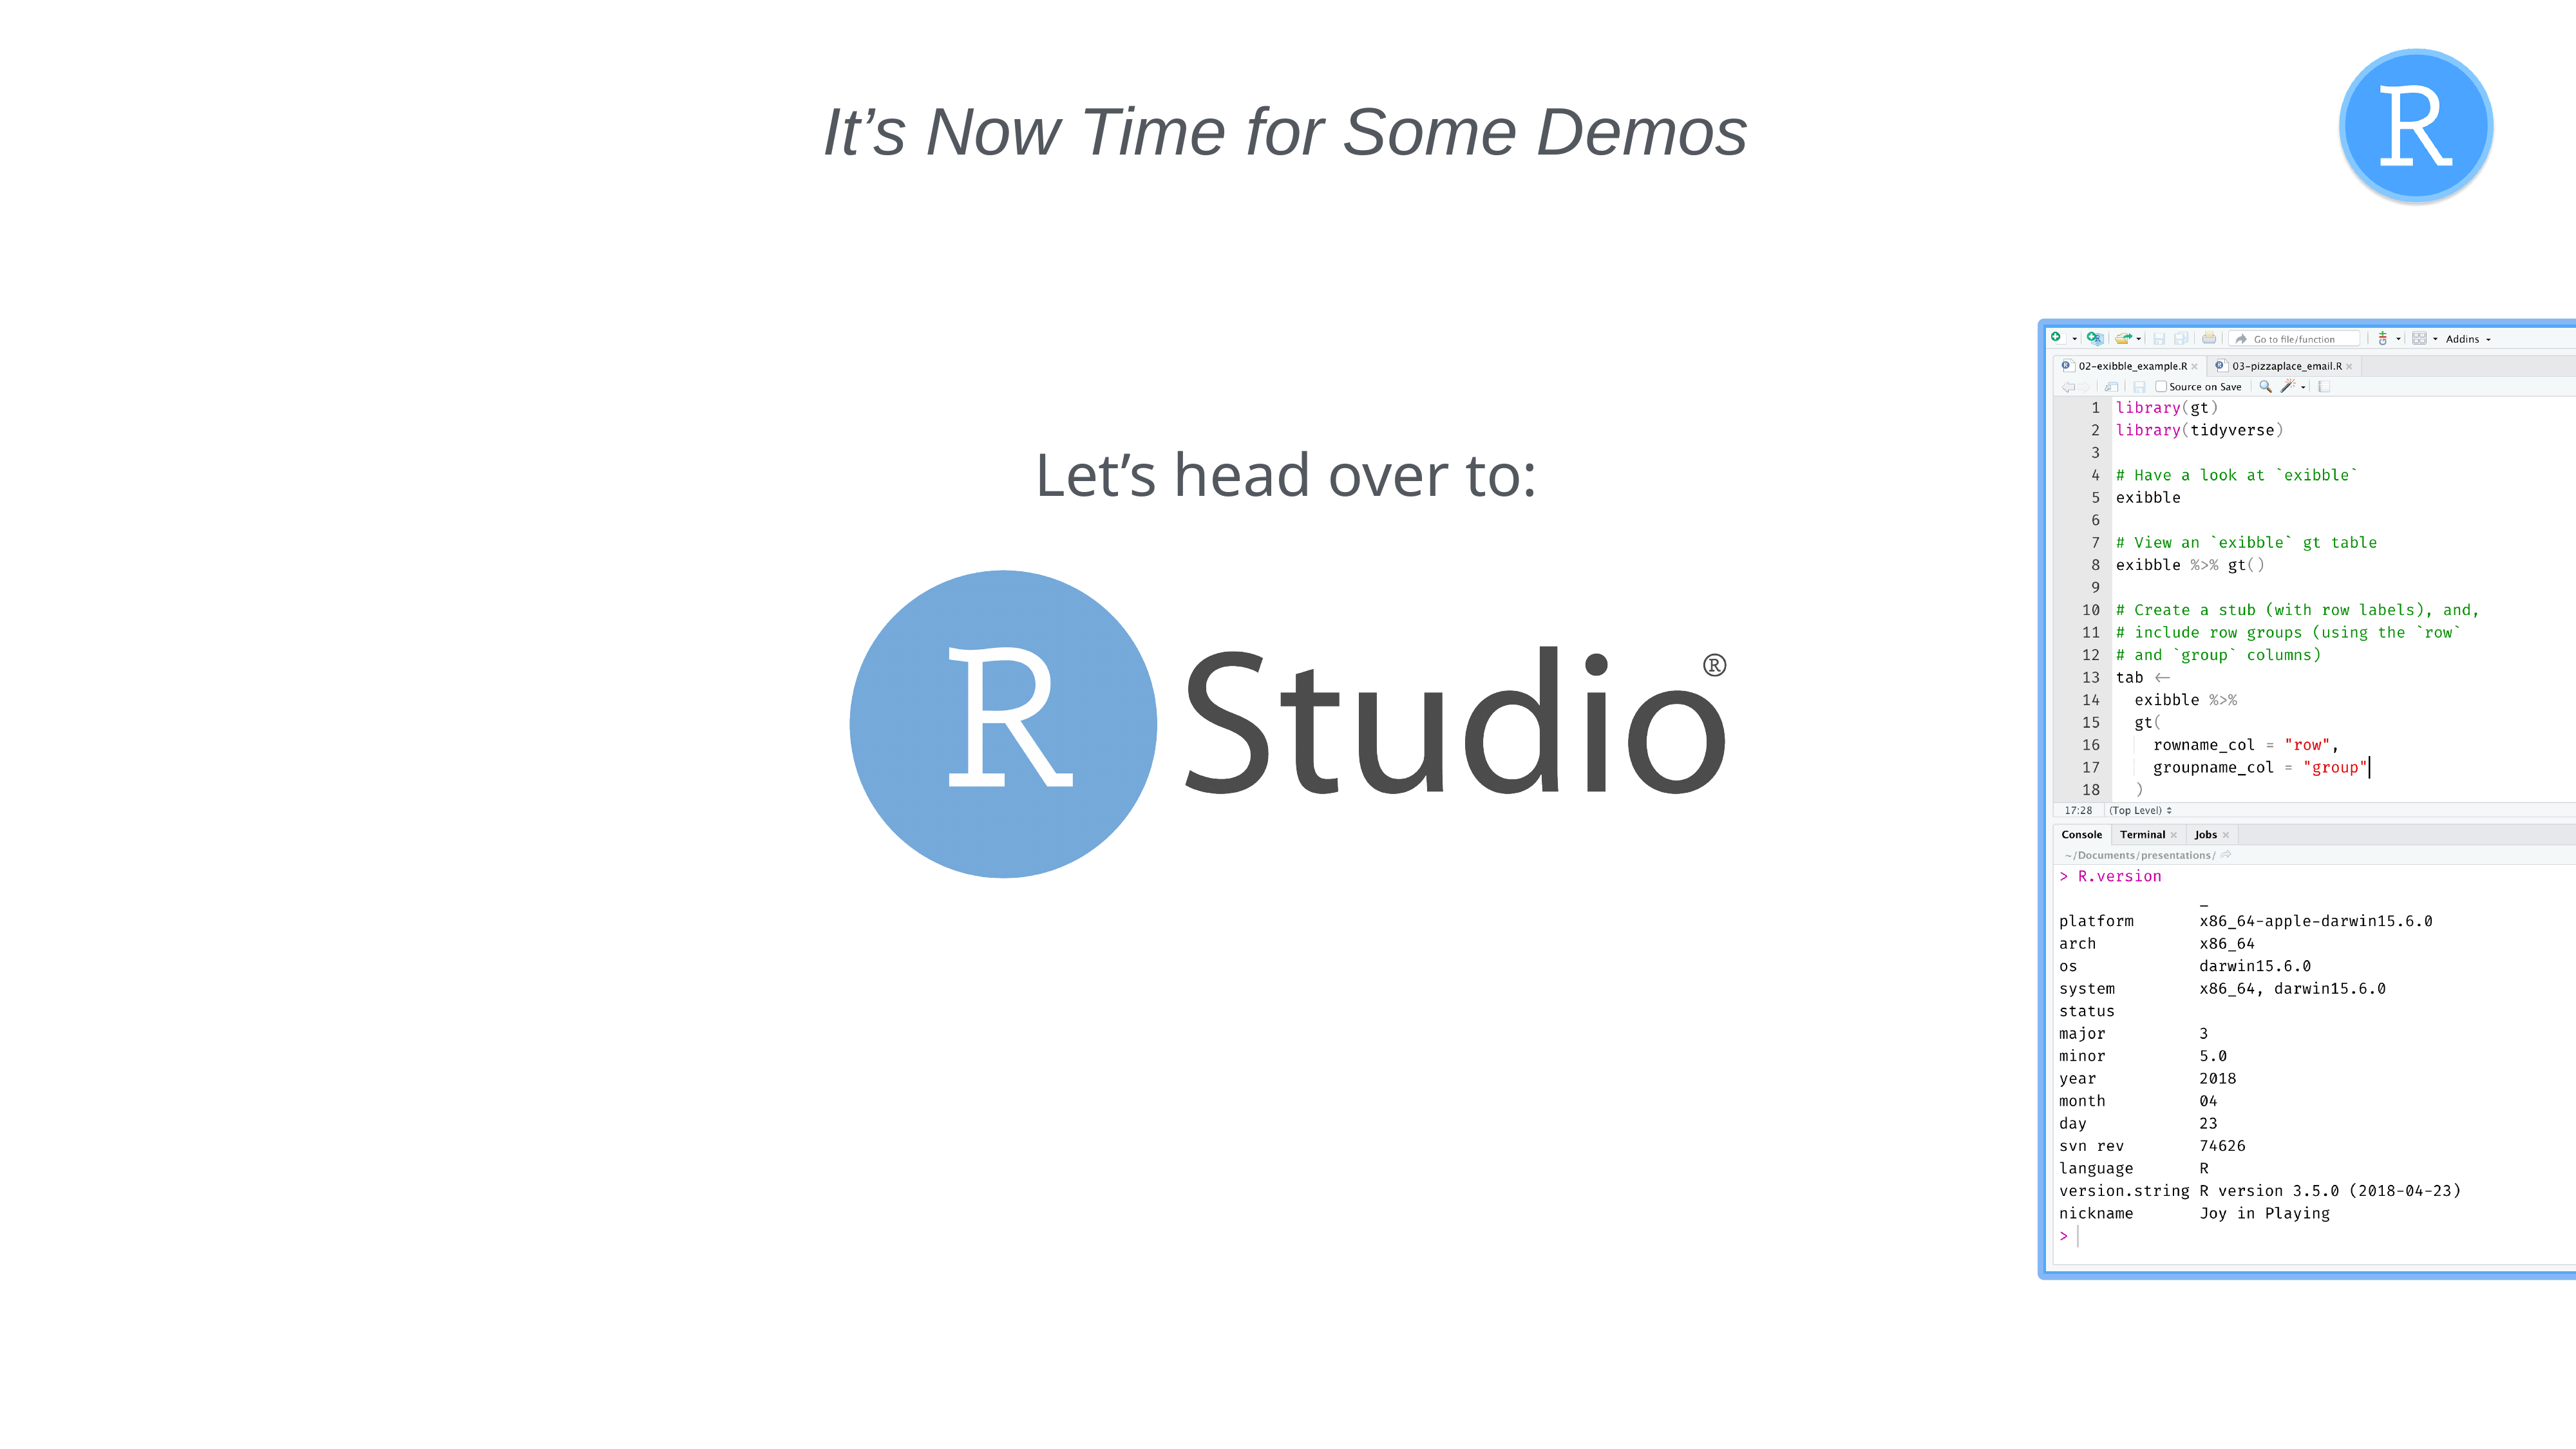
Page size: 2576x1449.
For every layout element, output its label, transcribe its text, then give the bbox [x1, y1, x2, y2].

picture [2328, 37, 2505, 213]
text_box Let’s head over to: [414, 431, 2034, 514]
picture [849, 570, 1727, 879]
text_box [2037, 318, 2576, 1280]
text_box It’s Now Time for Some Demos [131, 82, 2441, 174]
